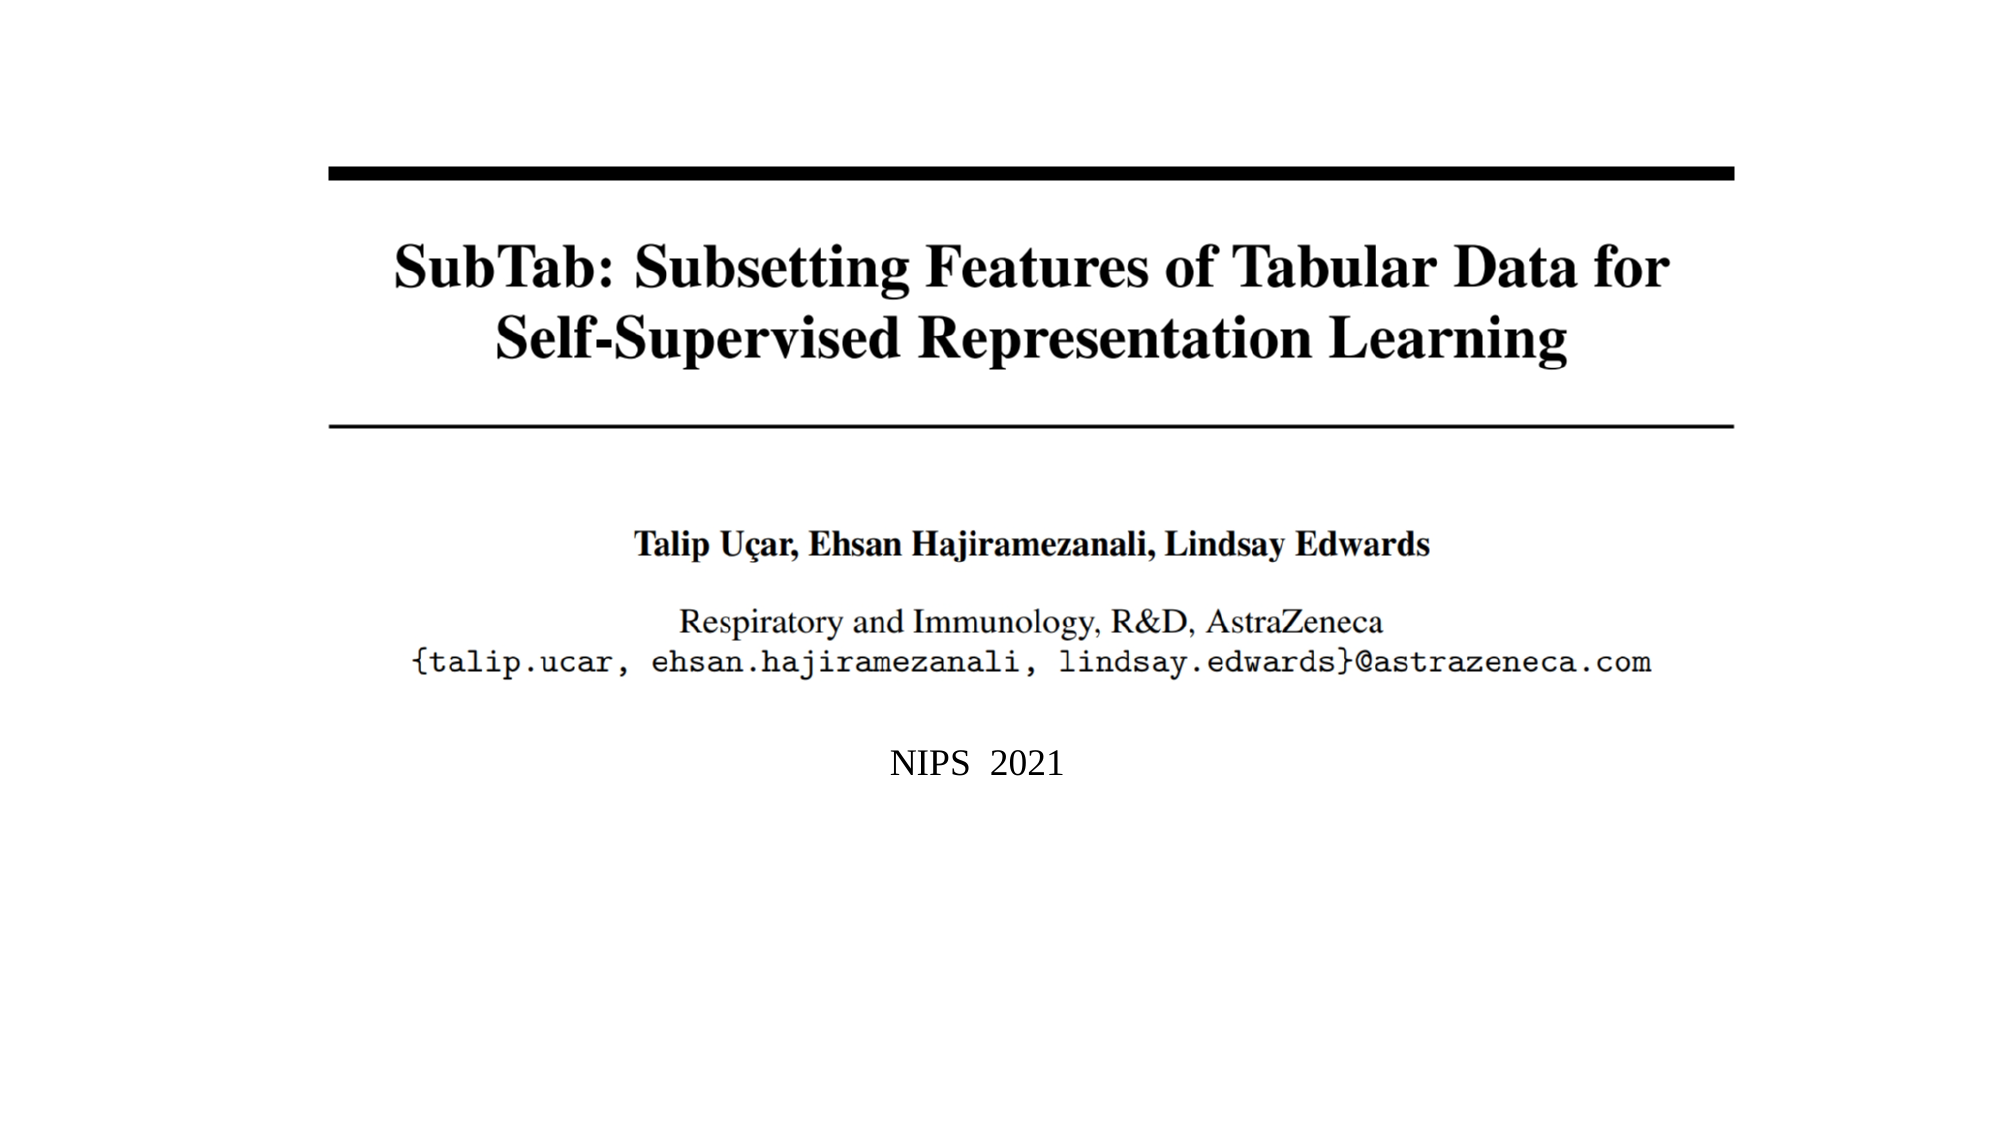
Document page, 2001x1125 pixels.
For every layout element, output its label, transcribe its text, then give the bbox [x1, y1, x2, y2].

picture [297, 141, 1745, 691]
text_box NIPS 2021 [875, 730, 1090, 791]
